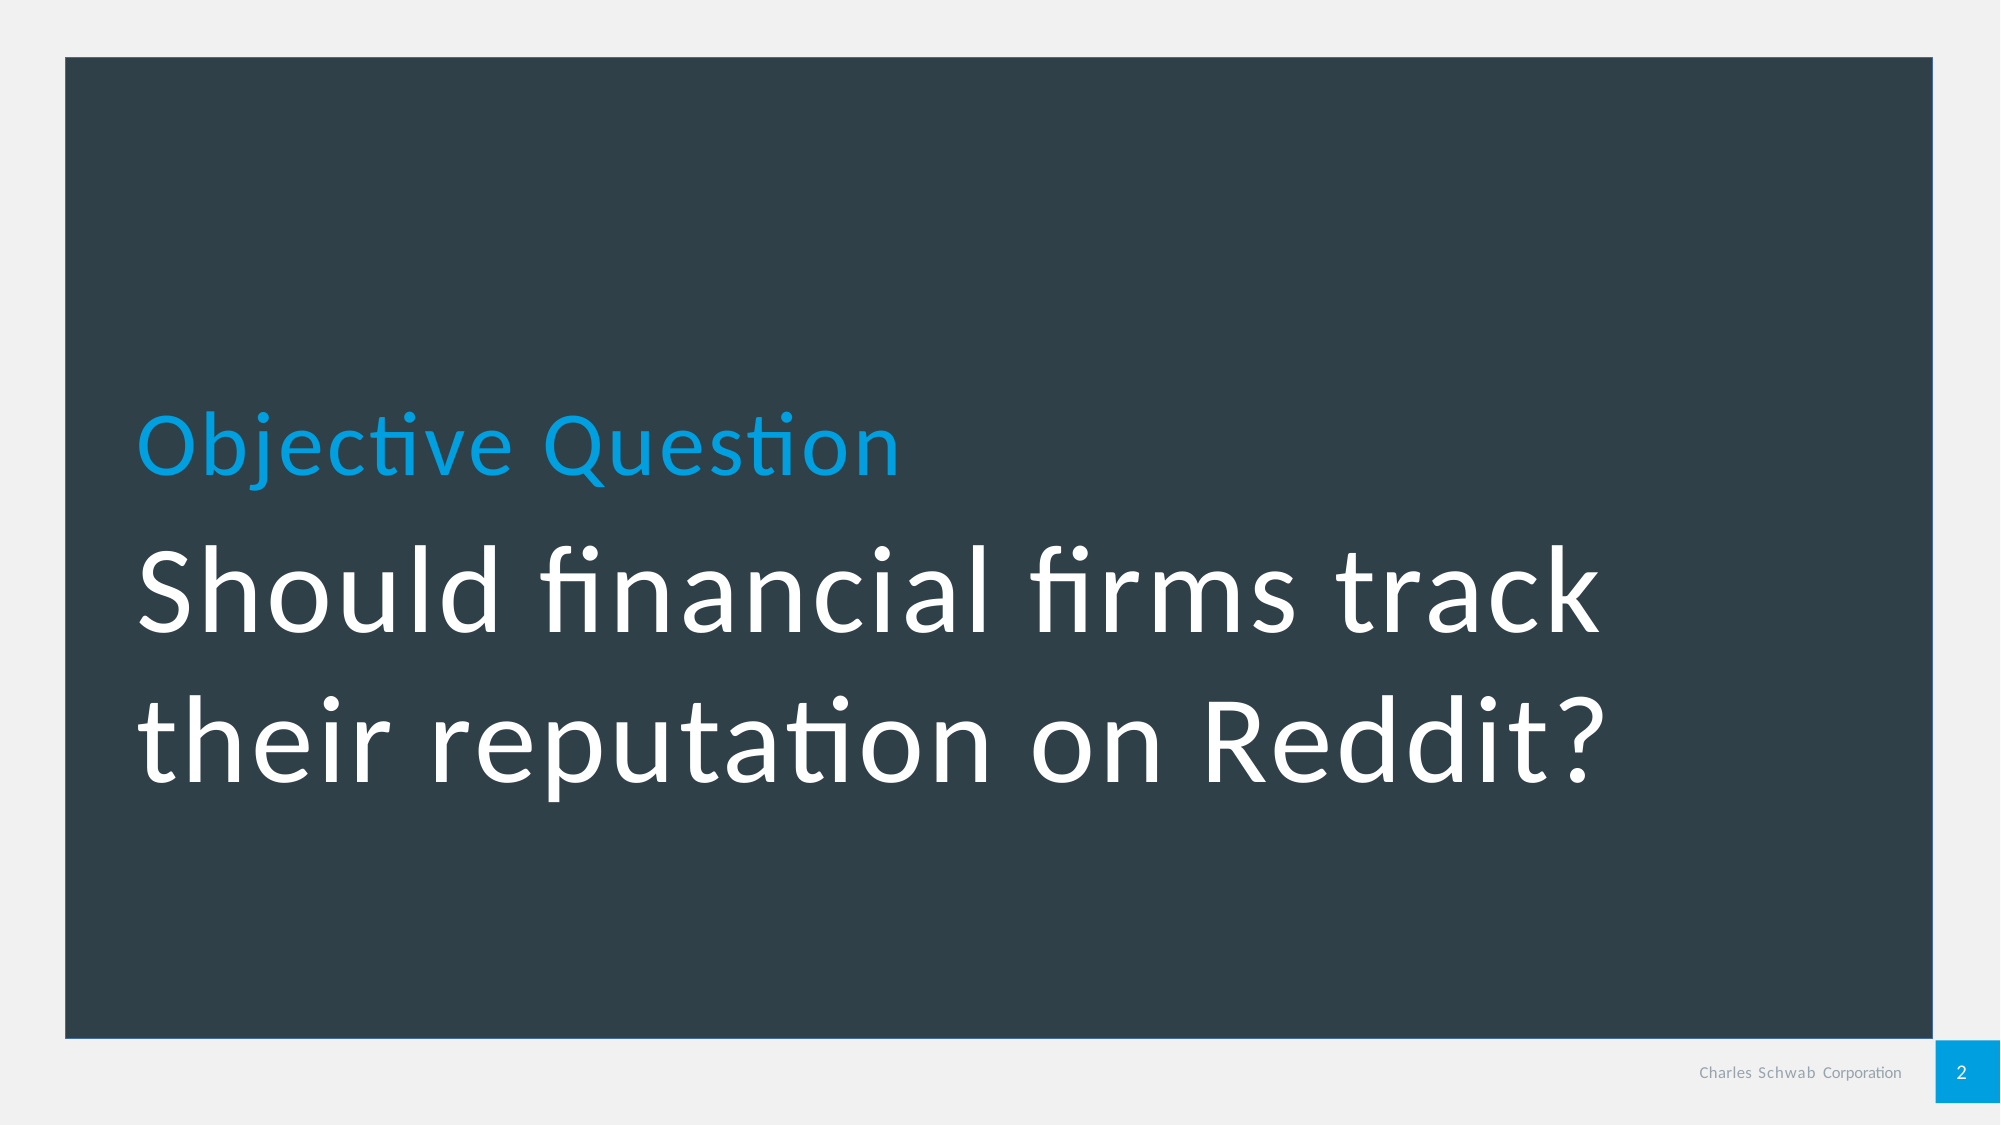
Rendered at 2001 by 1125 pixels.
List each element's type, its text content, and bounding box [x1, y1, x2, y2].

text_box 2 [1954, 1056, 1982, 1084]
text_box Charles Schwab Corporation [1697, 1059, 1915, 1082]
text_box [1935, 1040, 2000, 1104]
text_box Objective Question Should financial firms track their reputation on Reddit? [134, 371, 1840, 808]
